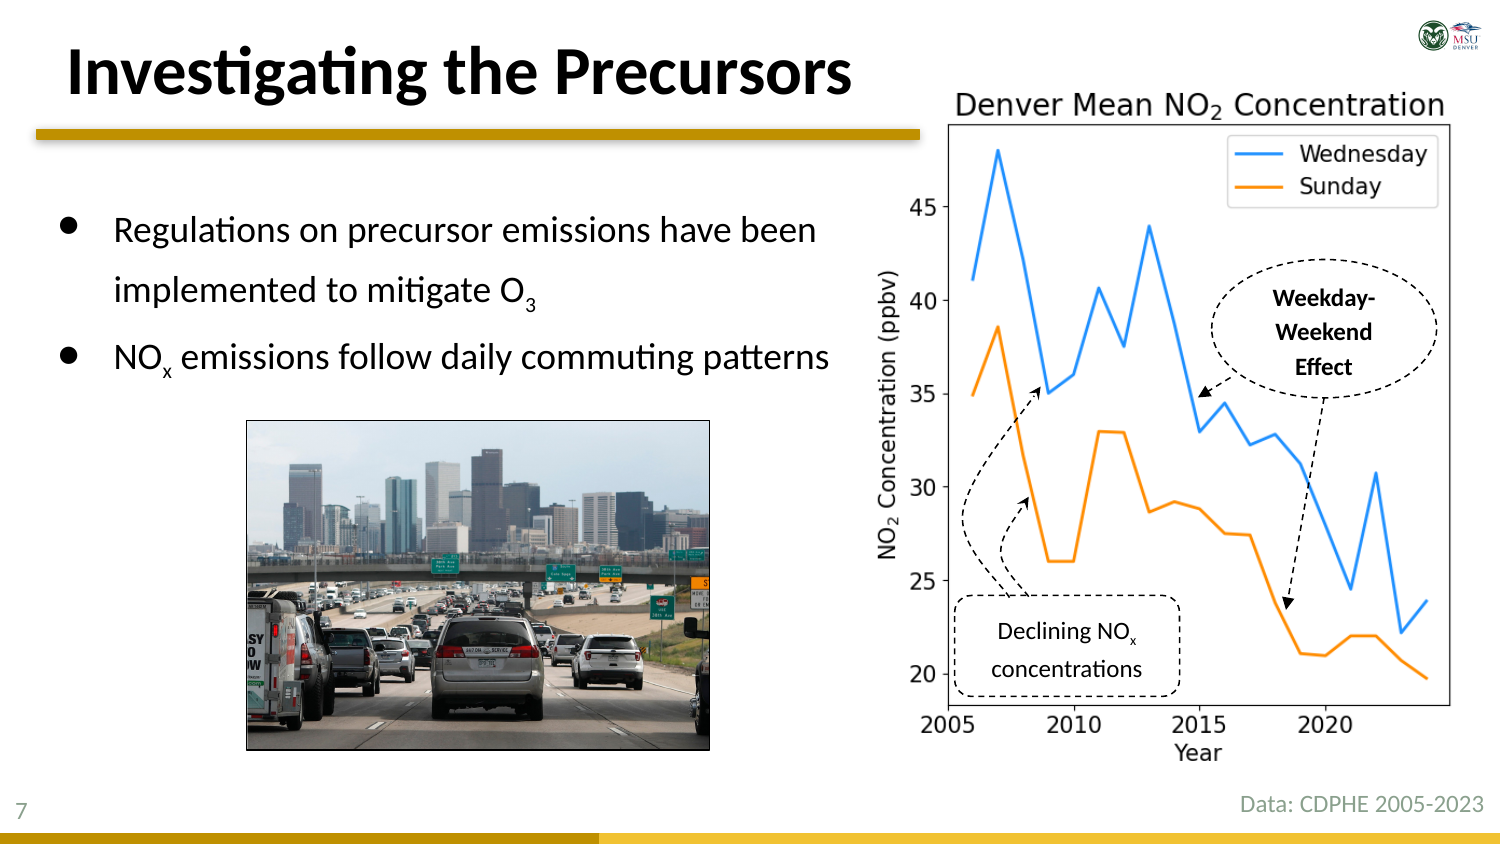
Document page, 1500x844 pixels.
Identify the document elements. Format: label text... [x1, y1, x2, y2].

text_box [915, 259, 1437, 697]
list Regulations on precursor emissions have been implemented to mitigate O3 NOx emissions follow daily commuting patterns [23, 176, 861, 505]
text_box 7 [0, 779, 110, 835]
picture [247, 420, 710, 750]
text_box Data: CDPHE 2005-2023 [1179, 772, 1500, 835]
text_box [0, 834, 599, 844]
text_box [599, 834, 1500, 844]
picture [866, 79, 1459, 775]
title Investigating the Precursors [51, 10, 920, 105]
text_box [1416, 18, 1484, 53]
text_box [37, 129, 861, 140]
